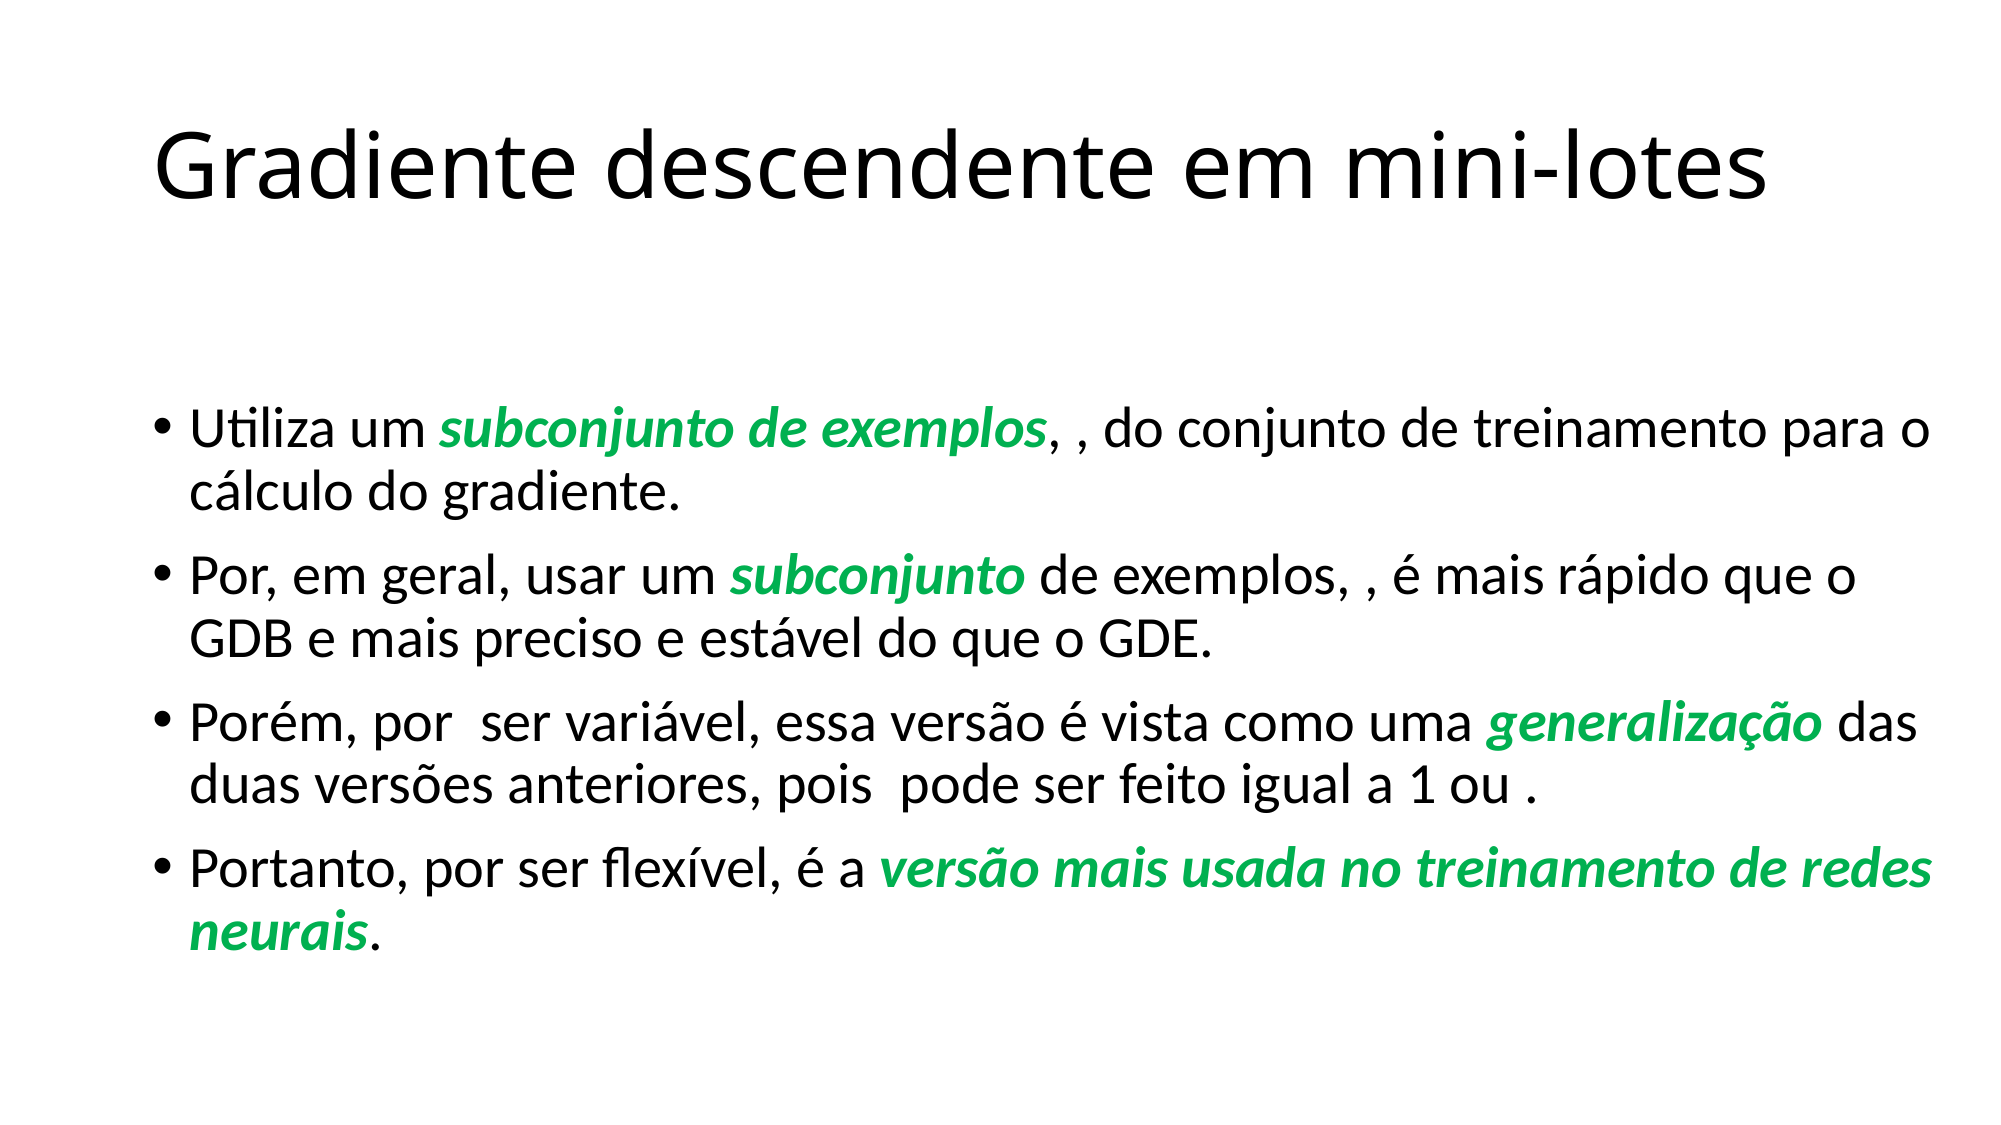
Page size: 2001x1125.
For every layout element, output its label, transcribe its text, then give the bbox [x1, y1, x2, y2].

title Gradiente descendente em mini-lotes [137, 59, 1863, 278]
